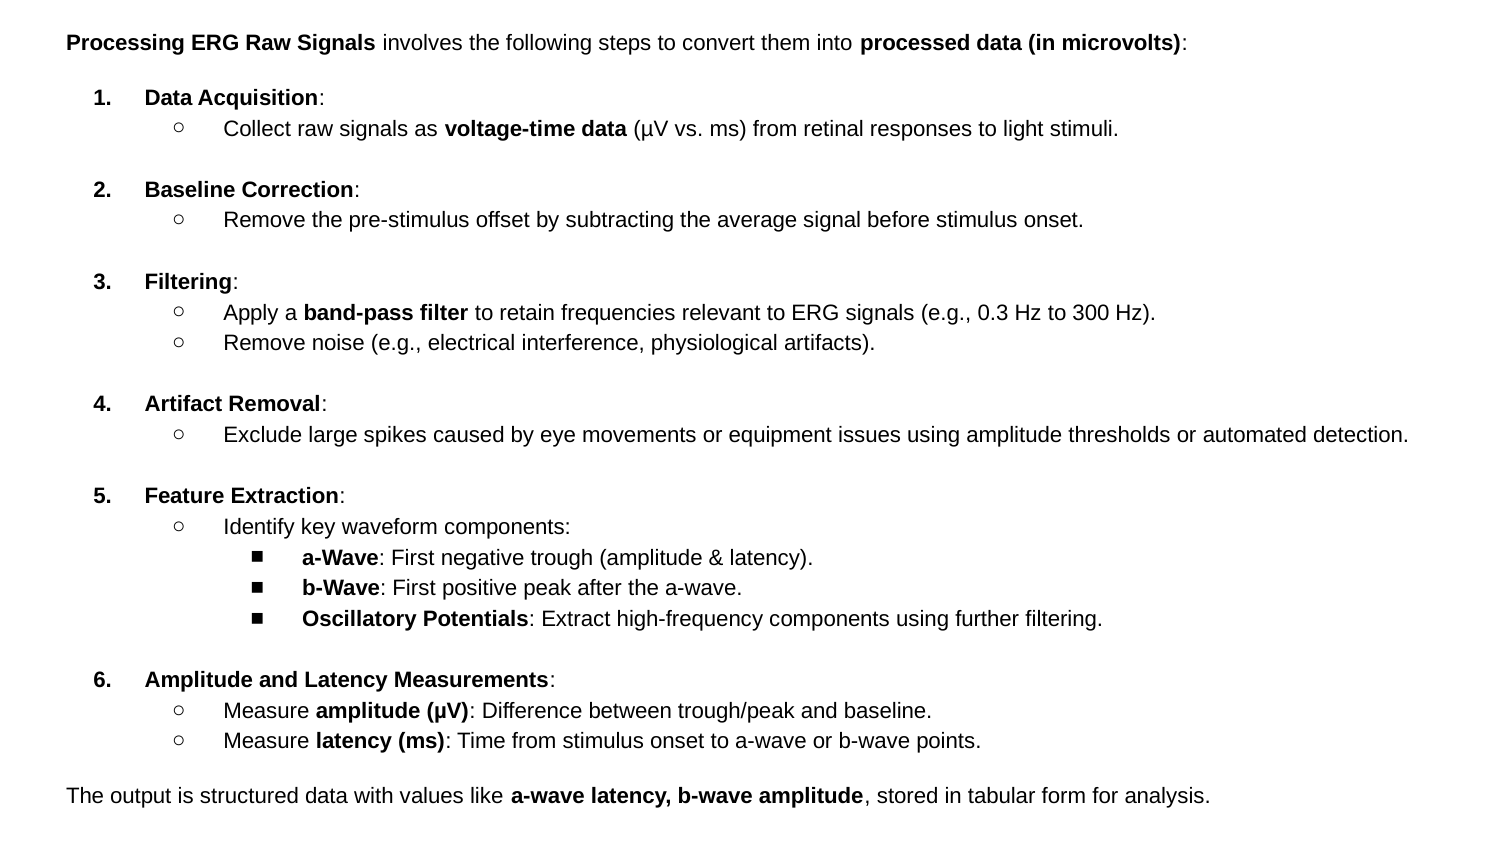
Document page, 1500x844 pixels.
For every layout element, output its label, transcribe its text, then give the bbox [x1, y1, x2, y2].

list Processing ERG Raw Signals involves the following steps to convert them into processed data (in microvolts): Data Acquisition: Collect raw signals as voltage-time data (µV vs. ms) from retinal responses to light stimuli. Baseline Correction: Remove the pre-stimulus offset by subtracting the average signal before stimulus onset. Filtering: Apply a band-pass filter to retain frequencies relevant to ERG signals (e.g., 0.3 Hz to 300 Hz). Remove noise (e.g., electrical interference, physiological artifacts). Artifact Removal: Exclude large spikes caused by eye movements or equipment issues using amplitude thresholds or automated detection. Feature Extraction: Identify key waveform components: a-Wave: First negative trough (amplitude & latency). b-Wave: First positive peak after the a-wave. Oscillatory Potentials: Extract high-frequency components using further filtering. Amplitude and Latency Measurements: Measure amplitude (µV): Difference between trough/peak and baseline. Measure latency (ms): Time from stimulus onset to a-wave or b-wave points. The output is structured data with values like a-wave latency, b-wave amplitude, stored in tabular form for analysis. [51, 9, 1449, 835]
